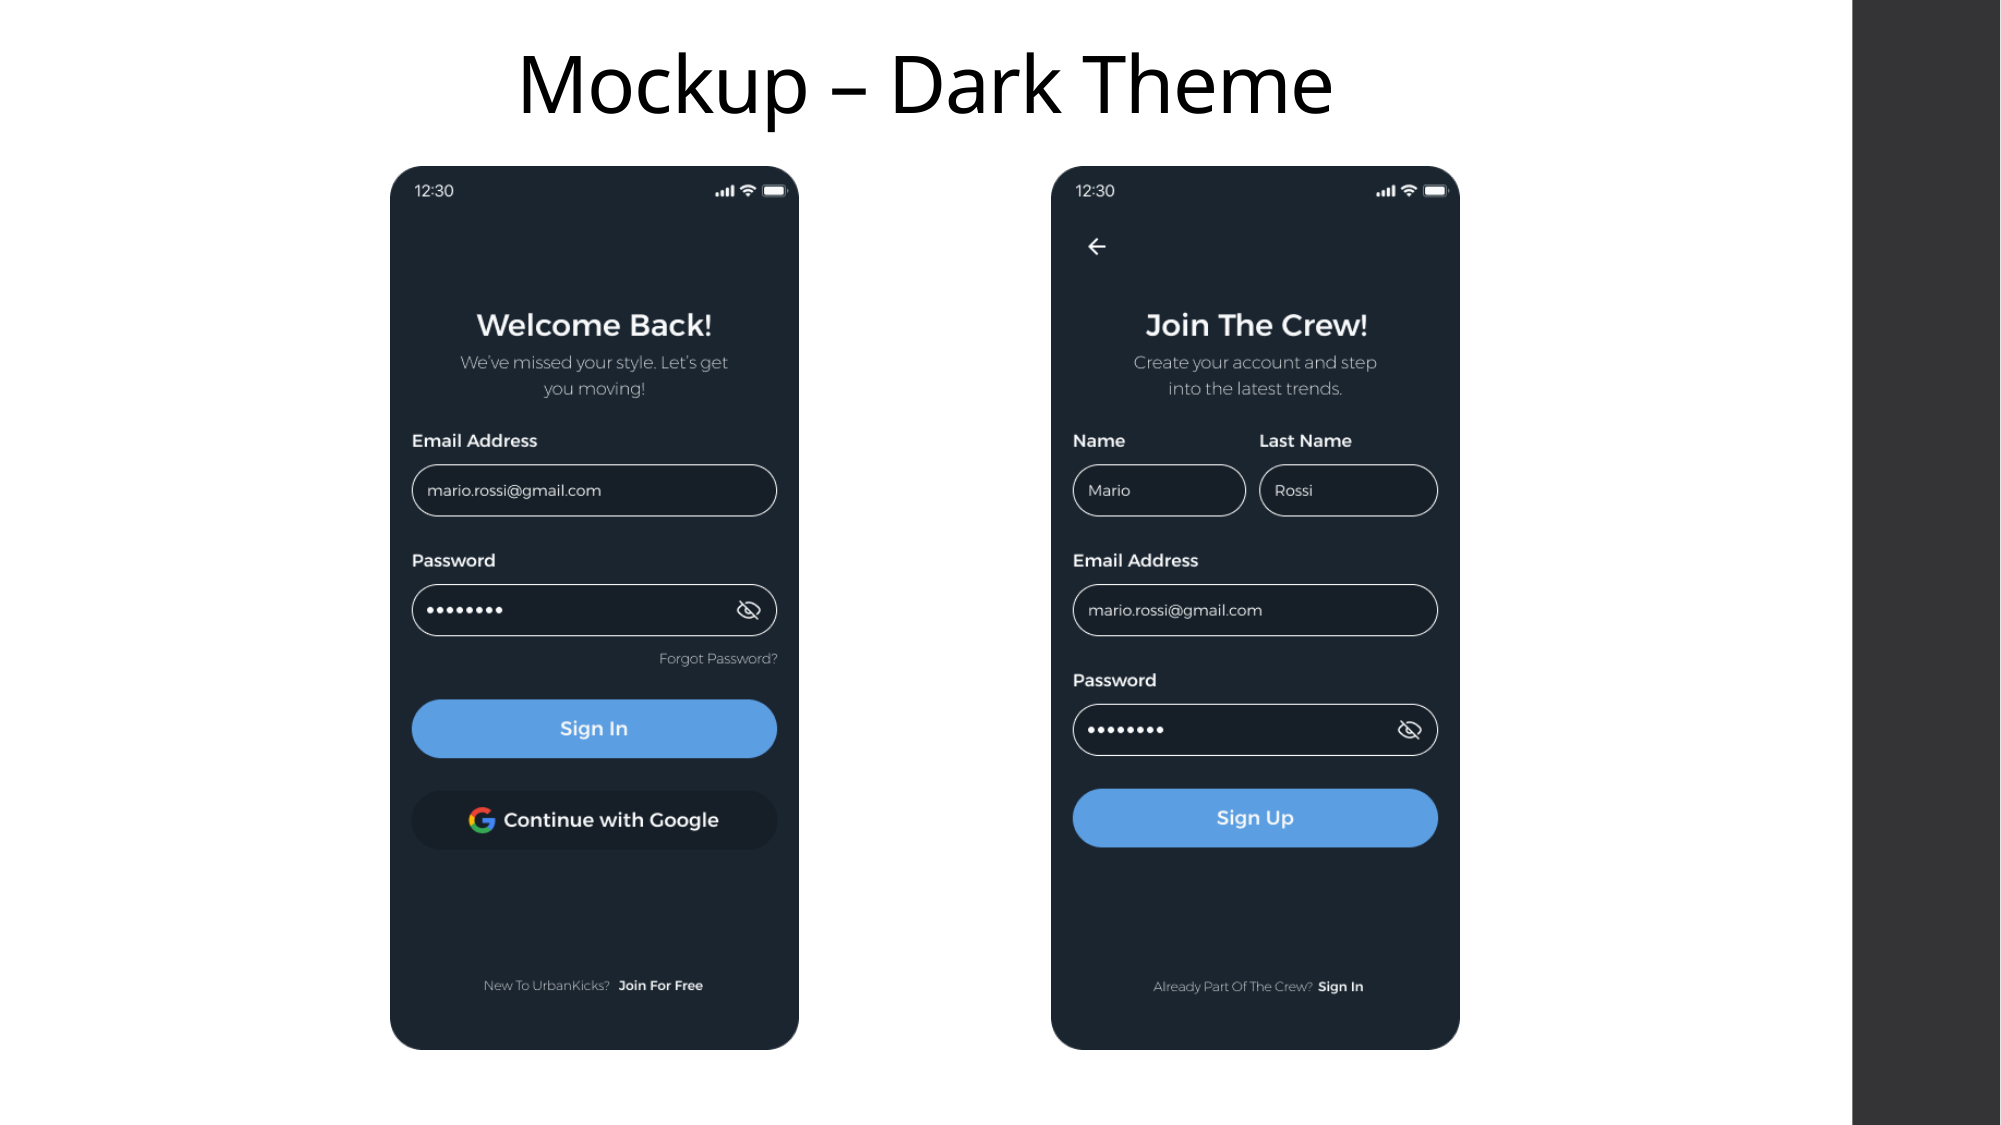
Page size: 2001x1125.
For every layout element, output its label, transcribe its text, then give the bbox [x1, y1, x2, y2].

picture [1051, 166, 1460, 1051]
picture [390, 166, 799, 1051]
title Mockup – Dark Theme [36, 36, 1816, 139]
